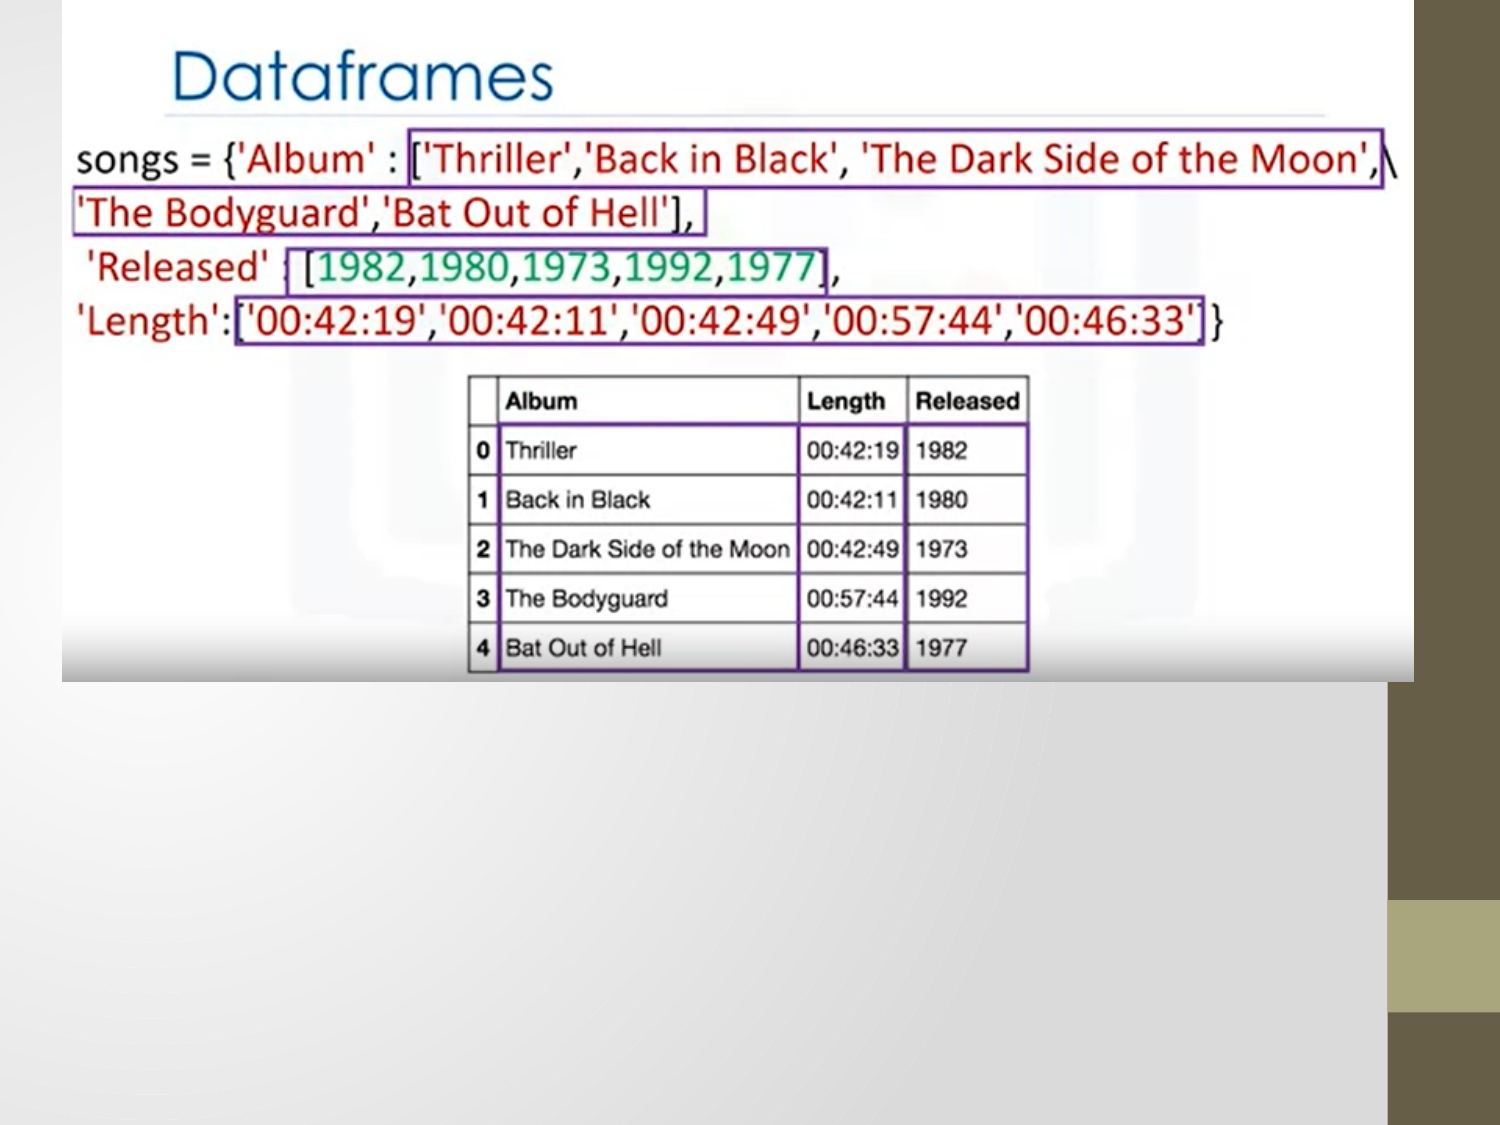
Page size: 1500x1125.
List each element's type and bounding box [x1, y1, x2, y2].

picture [61, 0, 1415, 682]
